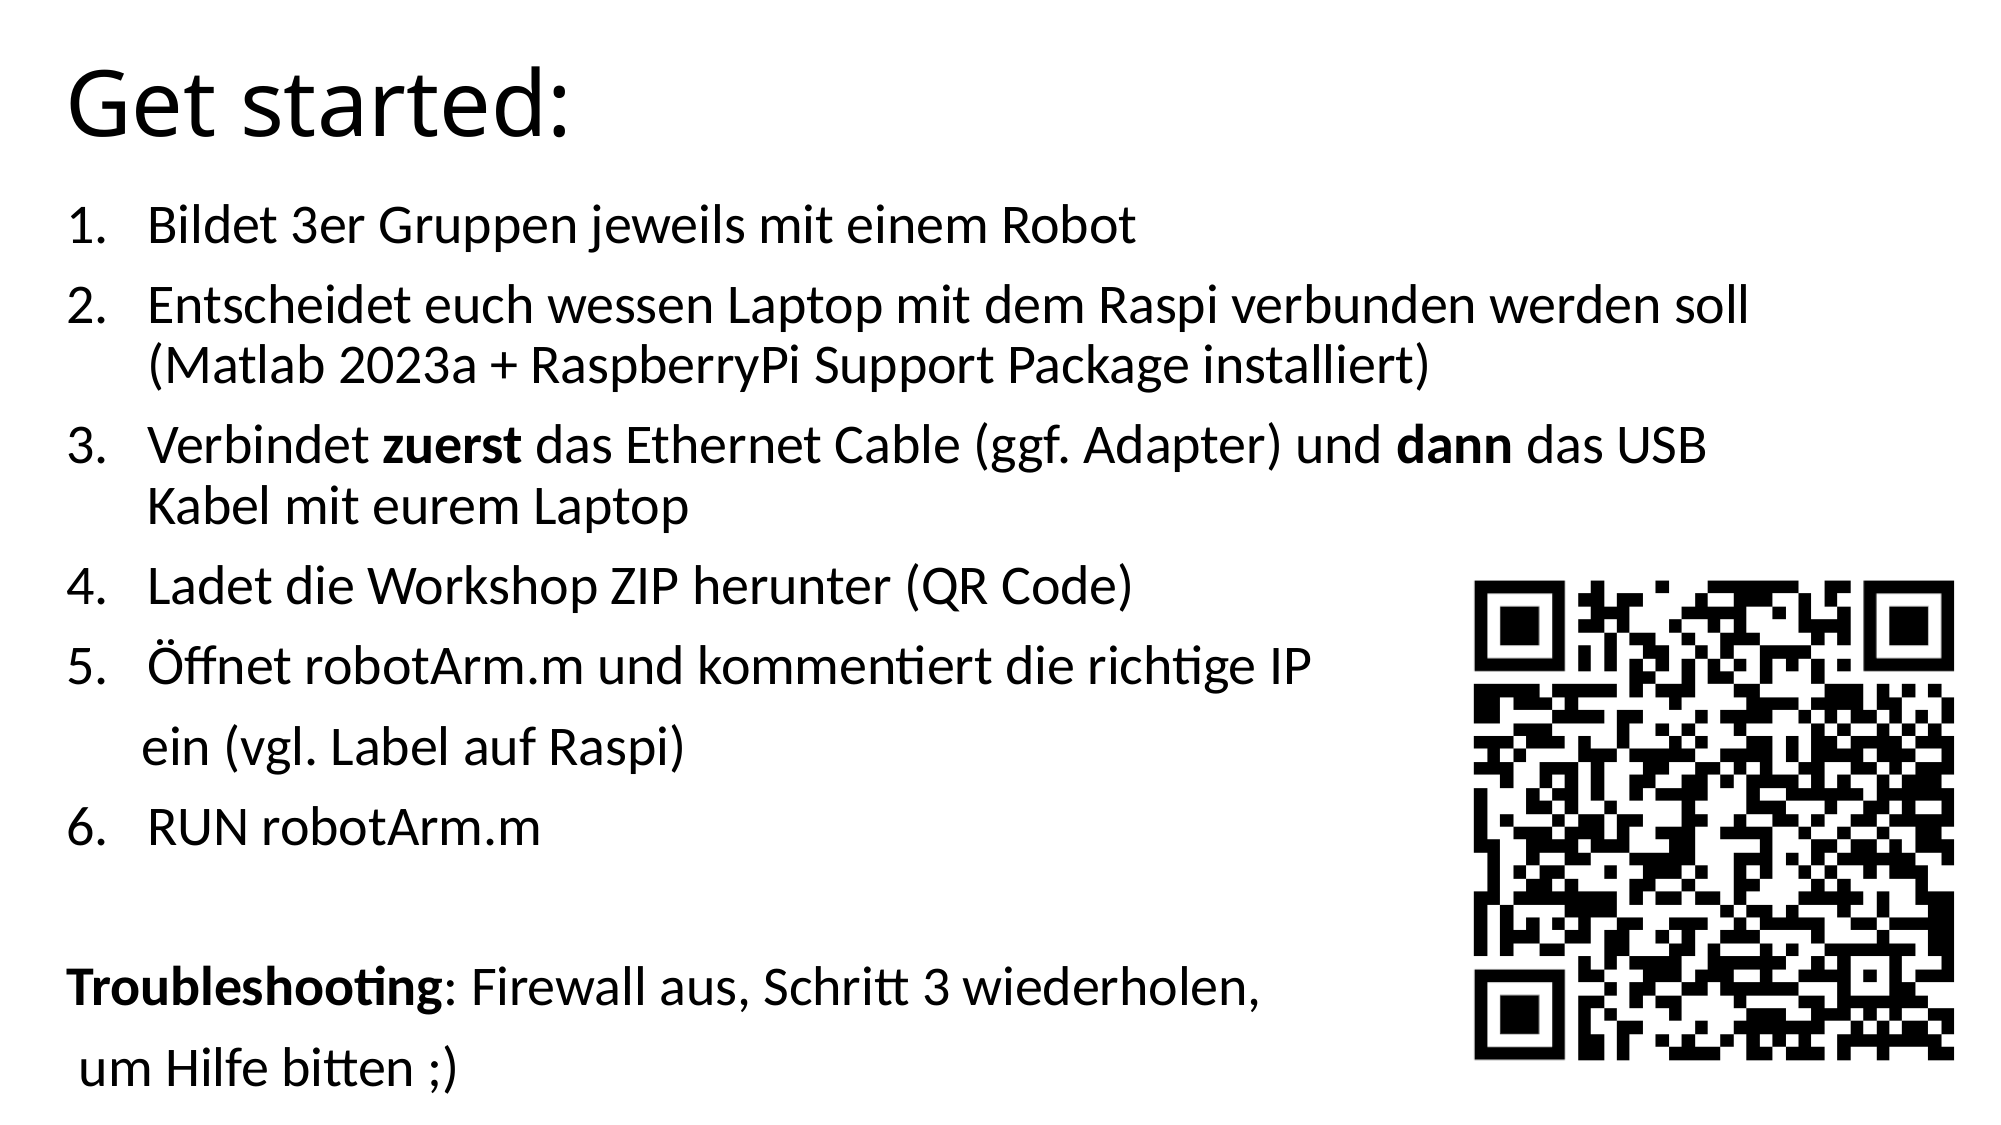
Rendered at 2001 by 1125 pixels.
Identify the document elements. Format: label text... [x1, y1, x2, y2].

title Get started: [50, 0, 1775, 216]
list Bildet 3er Gruppen jeweils mit einem Robot Entscheidet euch wessen Laptop mit dem Raspi verbunden werden soll (Matlab 2023a + RaspberryPi Support Package installiert) Verbindet zuerst das Ethernet Cable (ggf. Adapter) und dann das USB Kabel mit eurem Laptop Ladet die Workshop ZIP herunter (QR Code) Öffnet robotArm.m und kommentiert die richtige IP ein (vgl. Label auf Raspi) RUN robotArm.m Troubleshooting: Firewall aus, Schritt 3 wiederholen, um Hilfe bitten ;) [51, 187, 1777, 1113]
picture [1416, 534, 2000, 1125]
